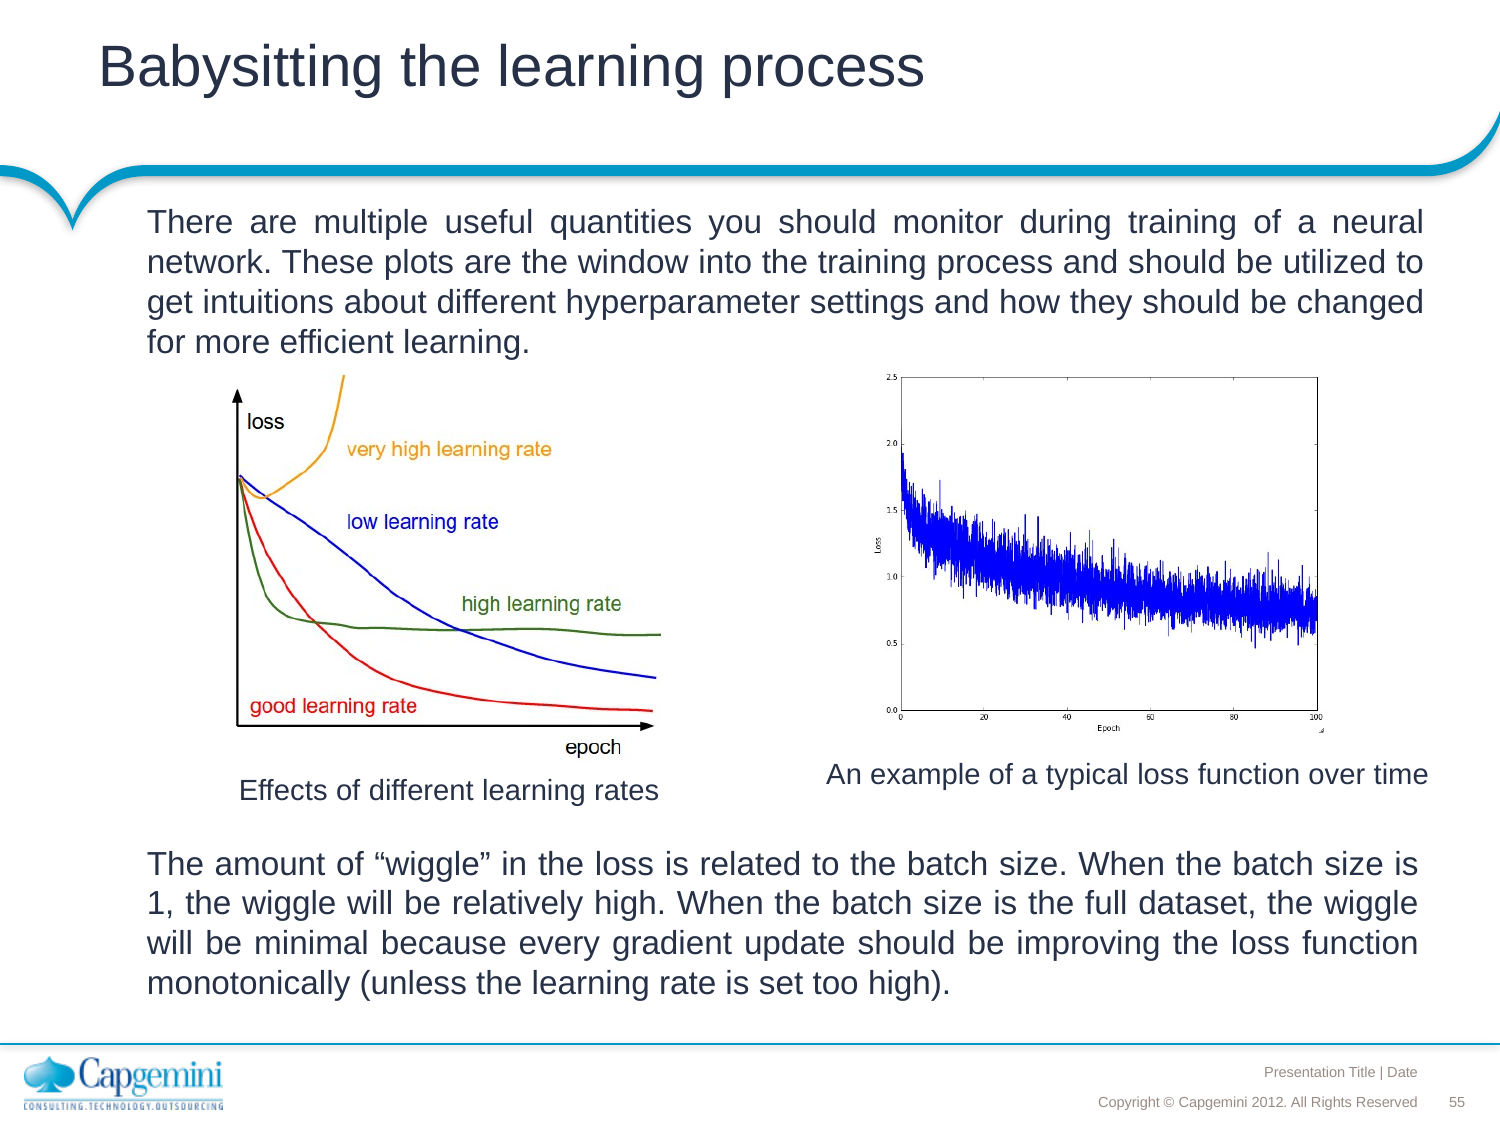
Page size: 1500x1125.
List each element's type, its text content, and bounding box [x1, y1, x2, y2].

title Babysitting the learning process [50, 3, 1400, 134]
text_box Effects of different learning rates [223, 763, 695, 814]
text_box The amount of “wiggle” in the loss is related to the batch size. When the batch size is 1, the wiggle will be relatively high. When the batch size is the full dataset, the wiggle will be minimal because every gradient update should be improving the loss function monotonically (unless the learning rate is set too high). [132, 834, 1436, 1009]
picture [24, 1056, 223, 1110]
text_box An example of a typical loss function over time [811, 748, 1471, 798]
picture [866, 369, 1324, 735]
text_box There are multiple useful quantities you should monitor during training of a neural network. These plots are the window into the training process and should be utilized to get intuitions about different hyperparameter settings and how they should be changed for more efficient learning. [132, 192, 1442, 368]
picture [223, 369, 661, 764]
